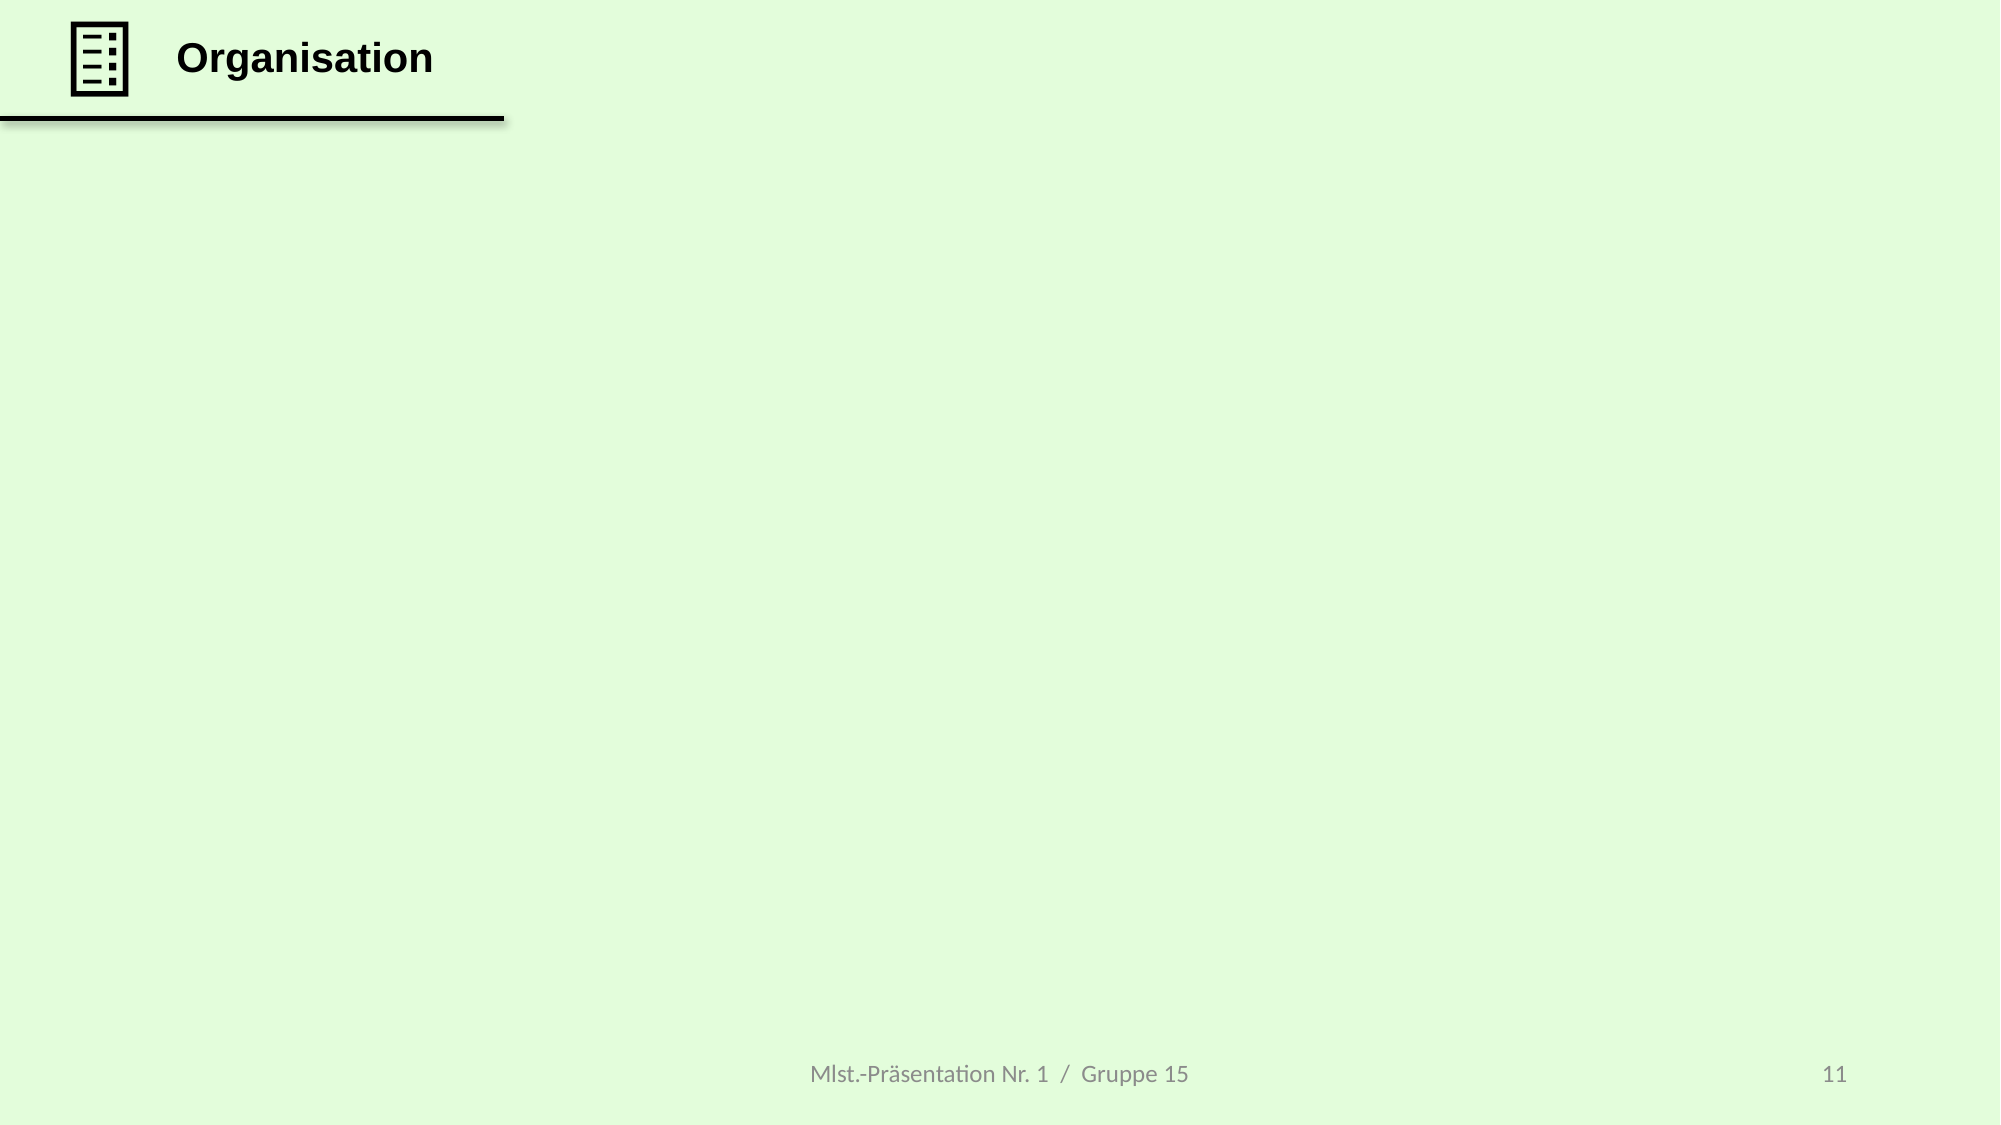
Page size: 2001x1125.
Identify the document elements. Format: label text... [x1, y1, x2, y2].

picture [54, 14, 144, 104]
footer Mlst.-Präsentation Nr. 1 / Gruppe 15 [662, 1042, 1338, 1103]
slide_number 11 [1412, 1042, 1863, 1103]
title Organisation [0, 0, 1725, 119]
